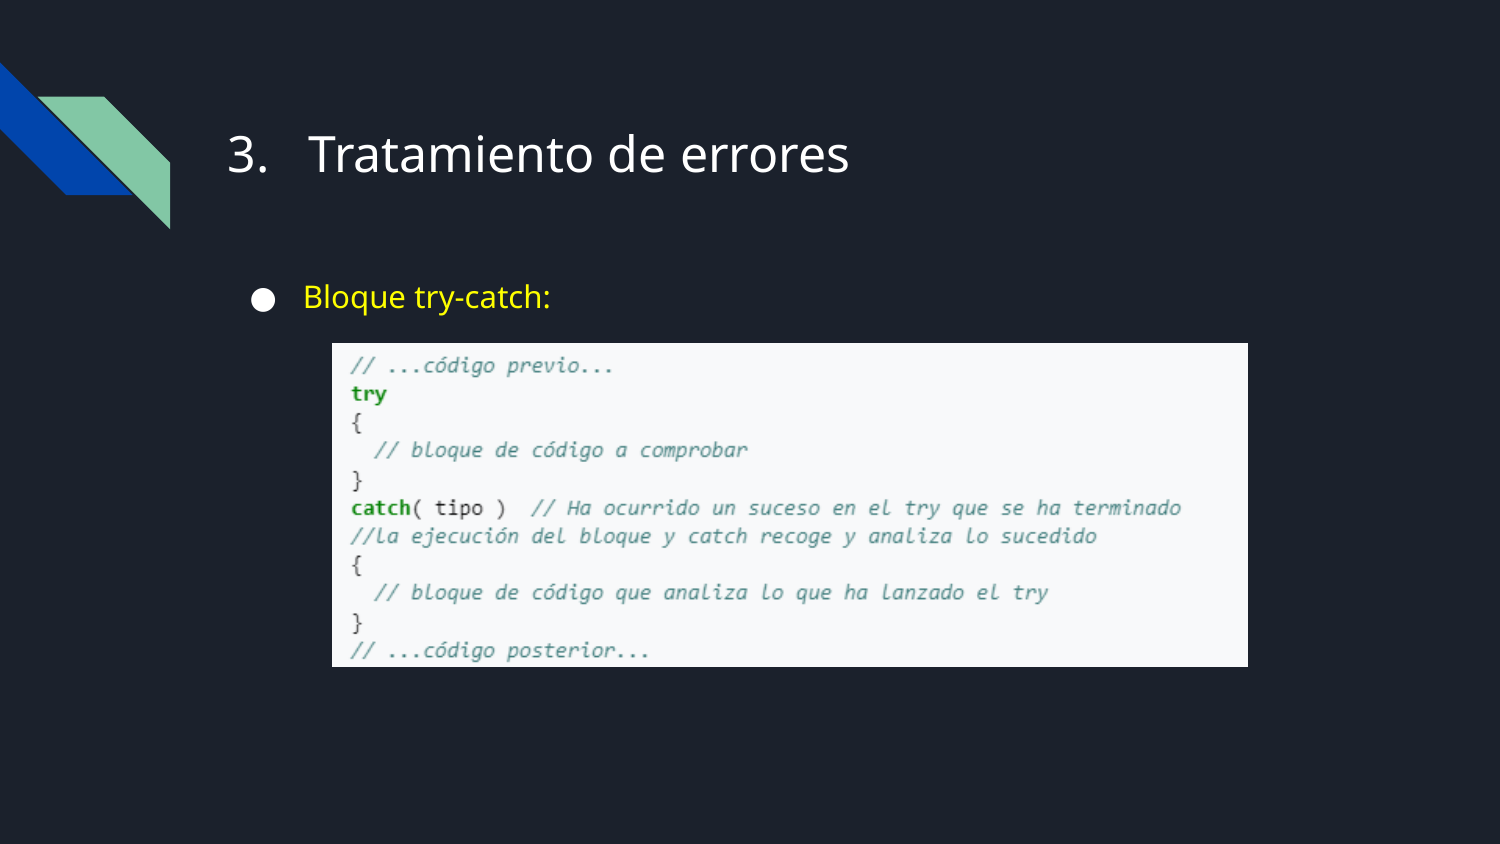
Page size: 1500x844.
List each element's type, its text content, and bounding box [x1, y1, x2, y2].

title 3. Tratamiento de errores [212, 107, 1368, 257]
list Bloque try-catch: [212, 257, 1368, 735]
picture [332, 343, 1249, 668]
